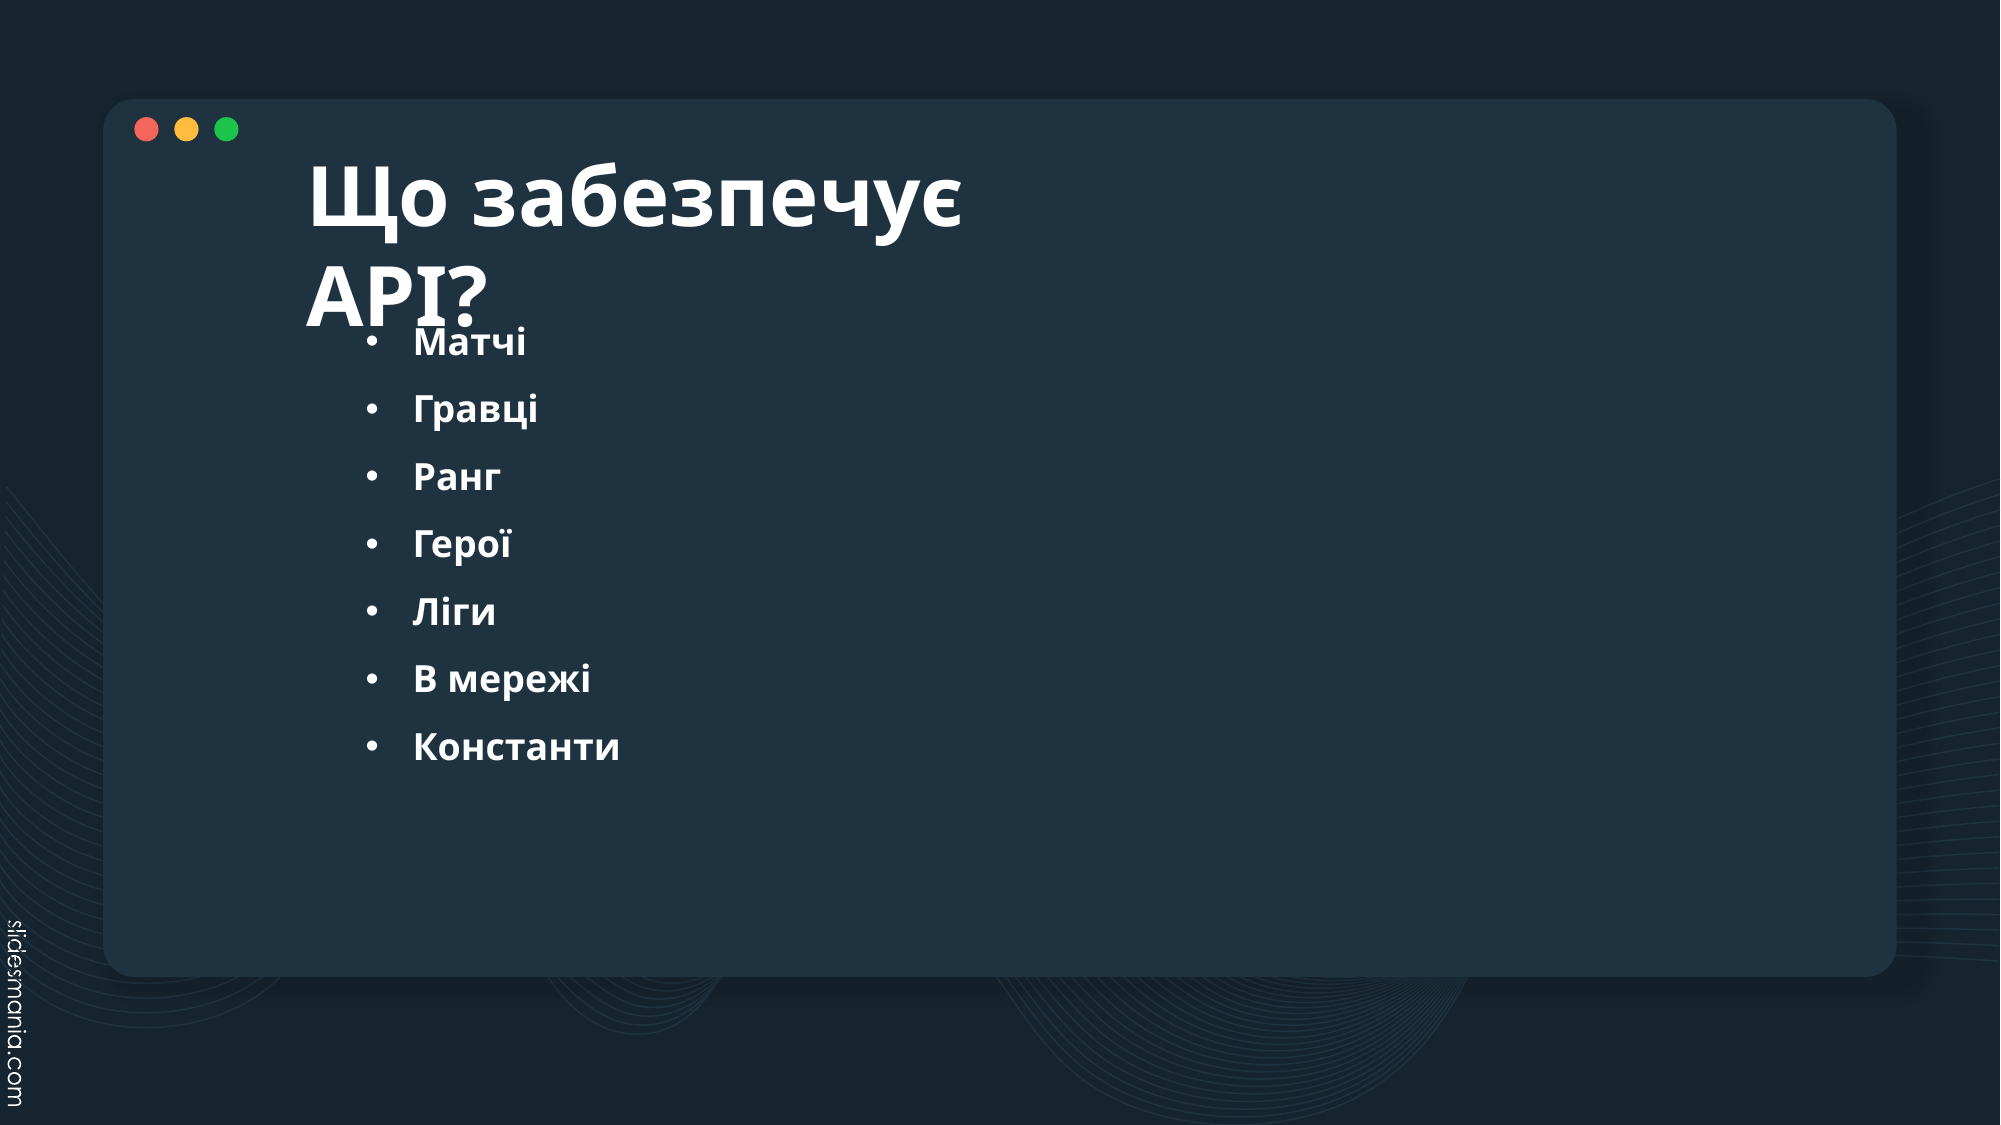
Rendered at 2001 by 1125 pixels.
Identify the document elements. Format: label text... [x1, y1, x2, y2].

text_box Матчі Гравці Ранг Герої Ліги В мережі Константи [350, 288, 874, 776]
text_box Що забезпечує API? [291, 136, 1154, 351]
